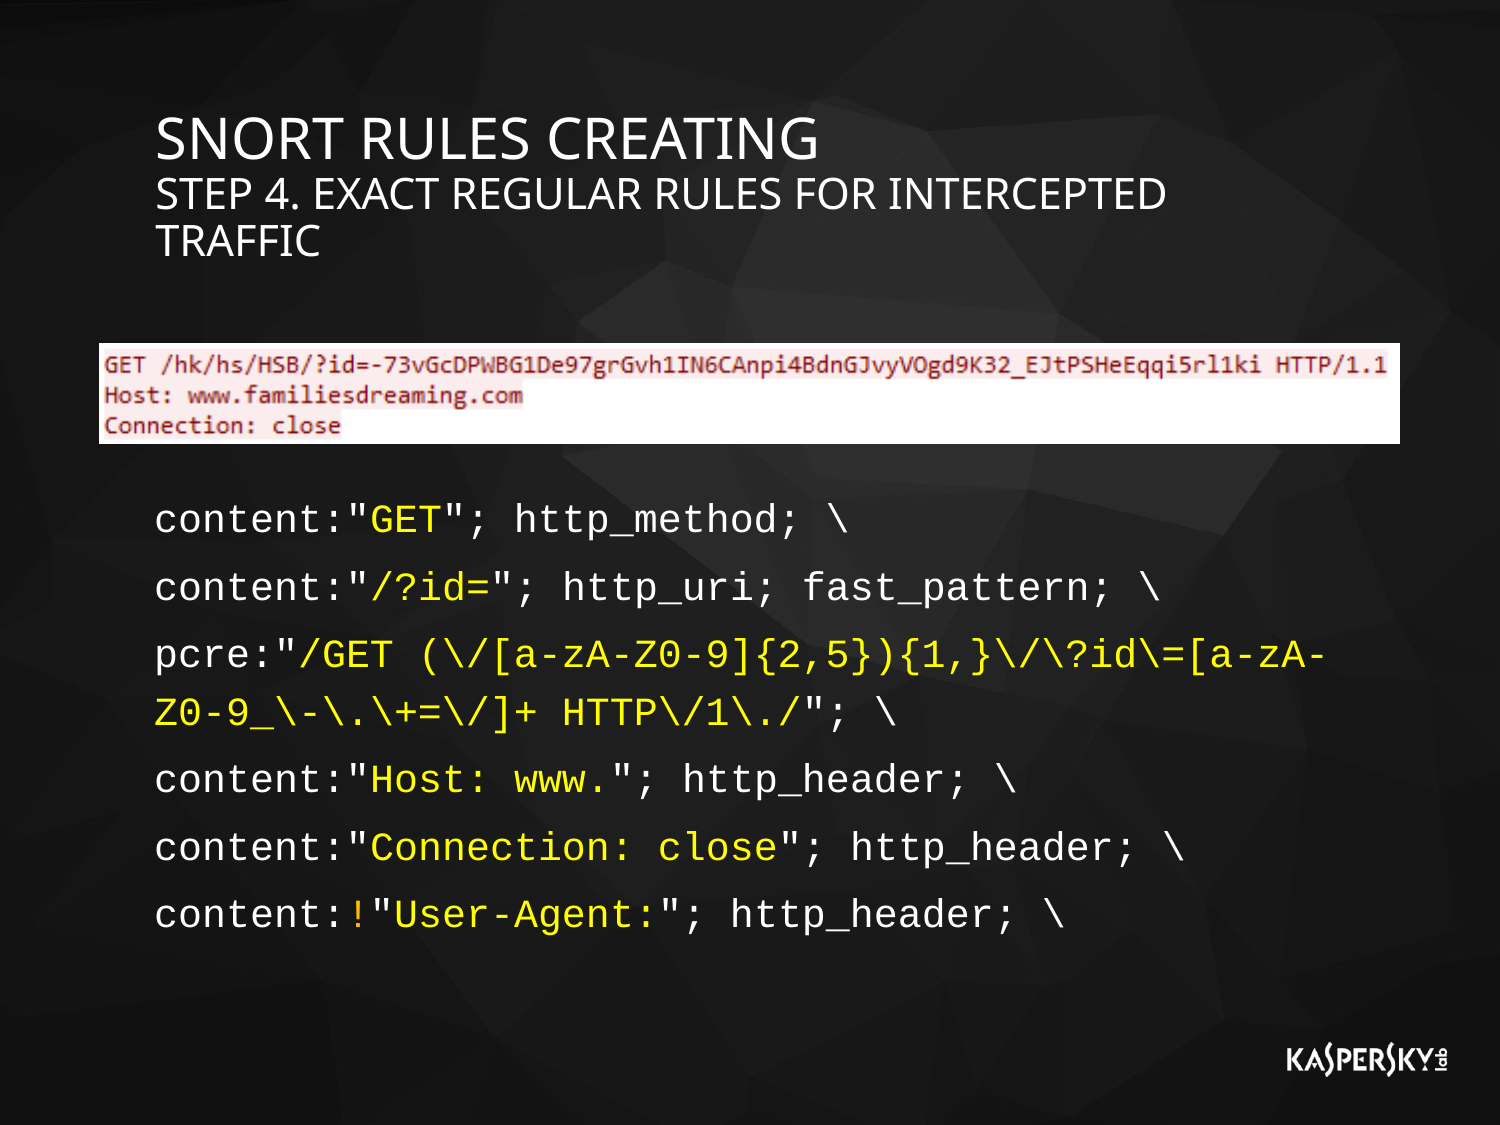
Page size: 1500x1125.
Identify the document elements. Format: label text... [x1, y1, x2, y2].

title snort rules Creating Step 4. exact regular rules for intercepted traffic [140, 101, 1360, 343]
list content:"GET"; http_method; \ content:"/?id="; http_uri; fast_pattern; \ pcre:"/GET (\/[a-zA-Z0-9]{2,5}){1,}\/\?id\=[a-zA-Z0-9_\-\.\+=\/]+ HTTP\/1\./"; \ content:"Host: www."; http_header; \ content:"Connection: close"; http_header; \ content:!"User-Agent:"; http_header; \ [139, 475, 1358, 950]
picture [0, 0, 1500, 1125]
